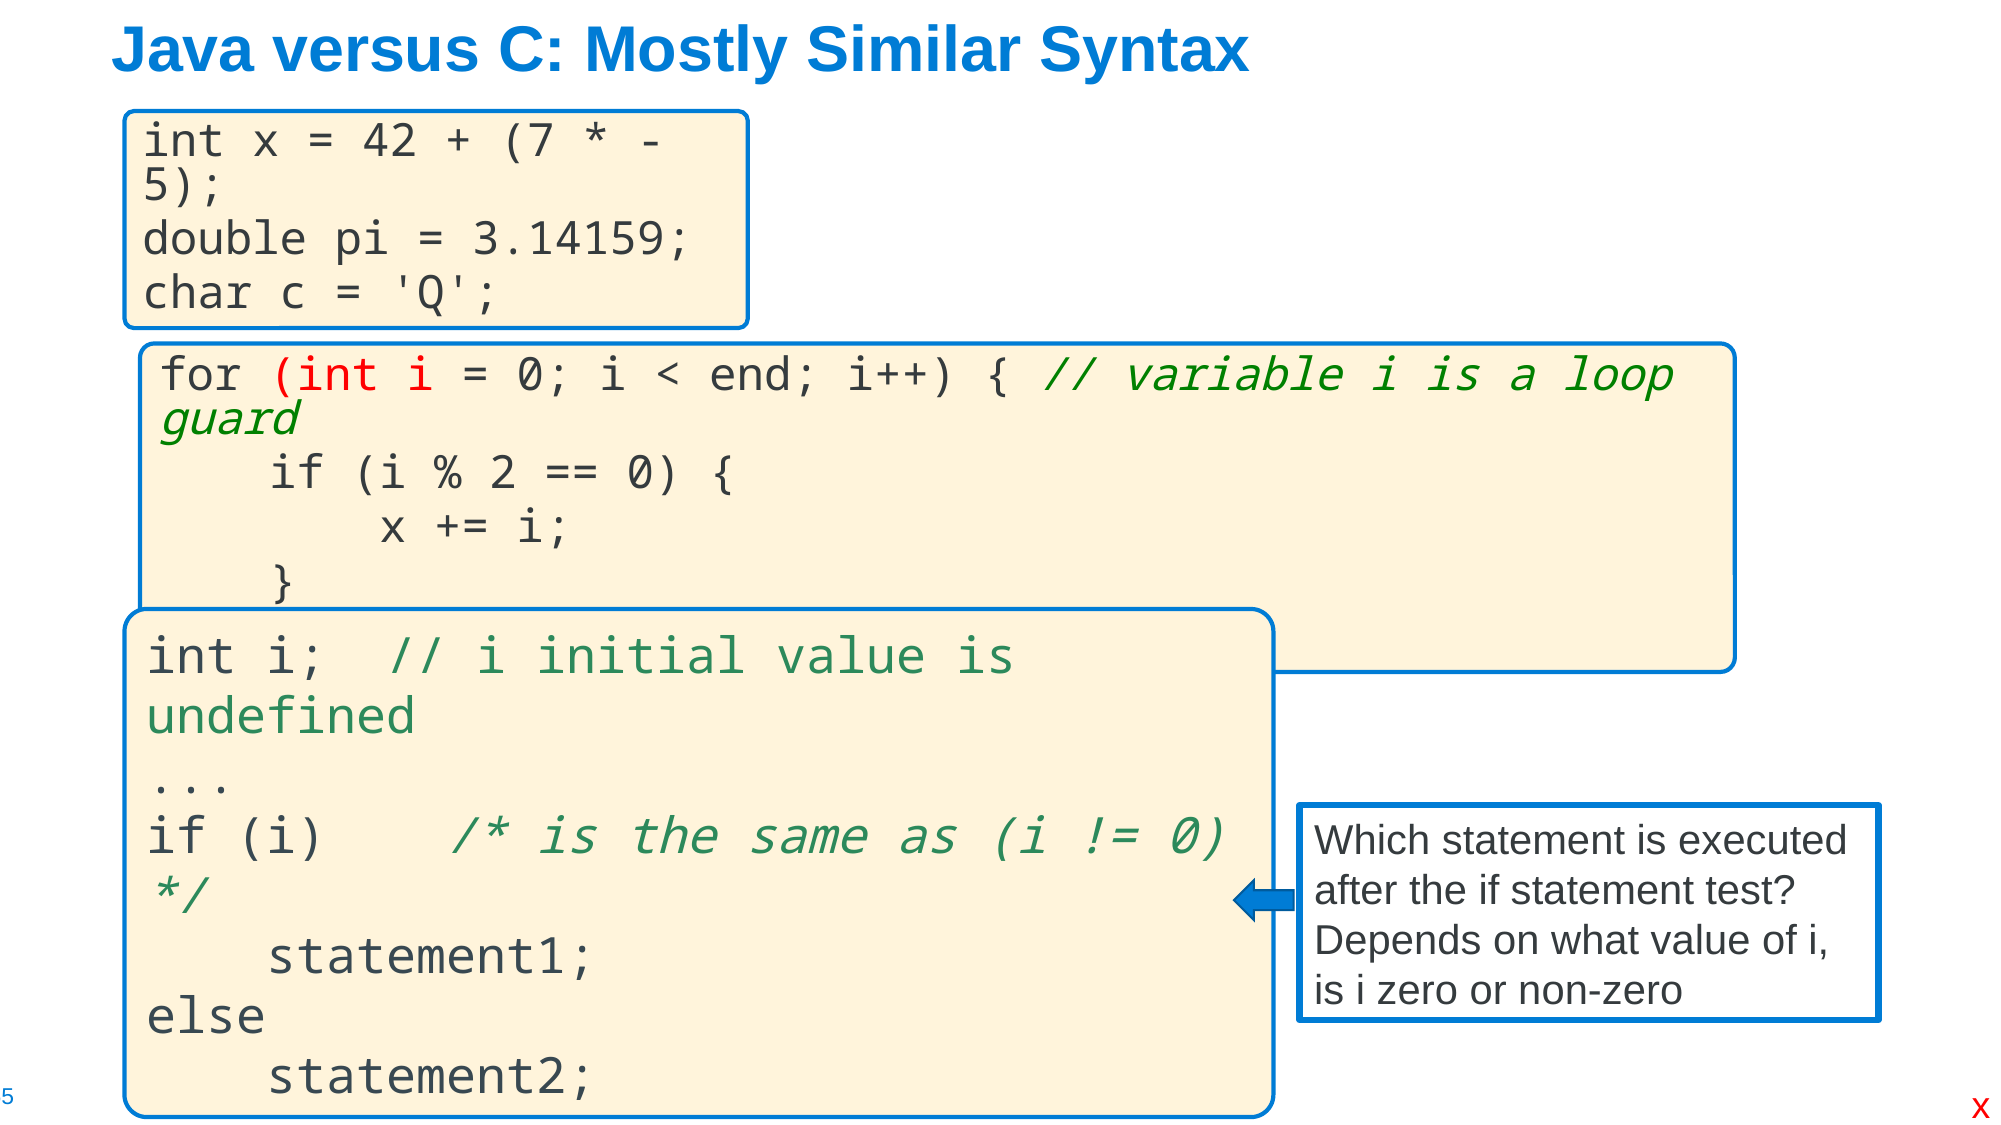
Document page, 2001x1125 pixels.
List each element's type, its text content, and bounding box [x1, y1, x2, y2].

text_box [1233, 805, 1879, 1023]
text_box for (int i = 0; i < end; i++) { // variable i is a loop guard if (i % 2 == 0) { x += i; } } [139, 343, 1735, 672]
text_box int i; // i initial value is undefined ... if (i) /* is the same as (i != 0) */ statement1; else statement2; [124, 608, 1274, 1118]
text_box x [1956, 1073, 2000, 1125]
text_box int x = 42 + (7 * -5); double pi = 3.14159; char c = 'Q'; [124, 111, 748, 329]
title Java versus C: Mostly Similar Syntax [96, 3, 1822, 93]
